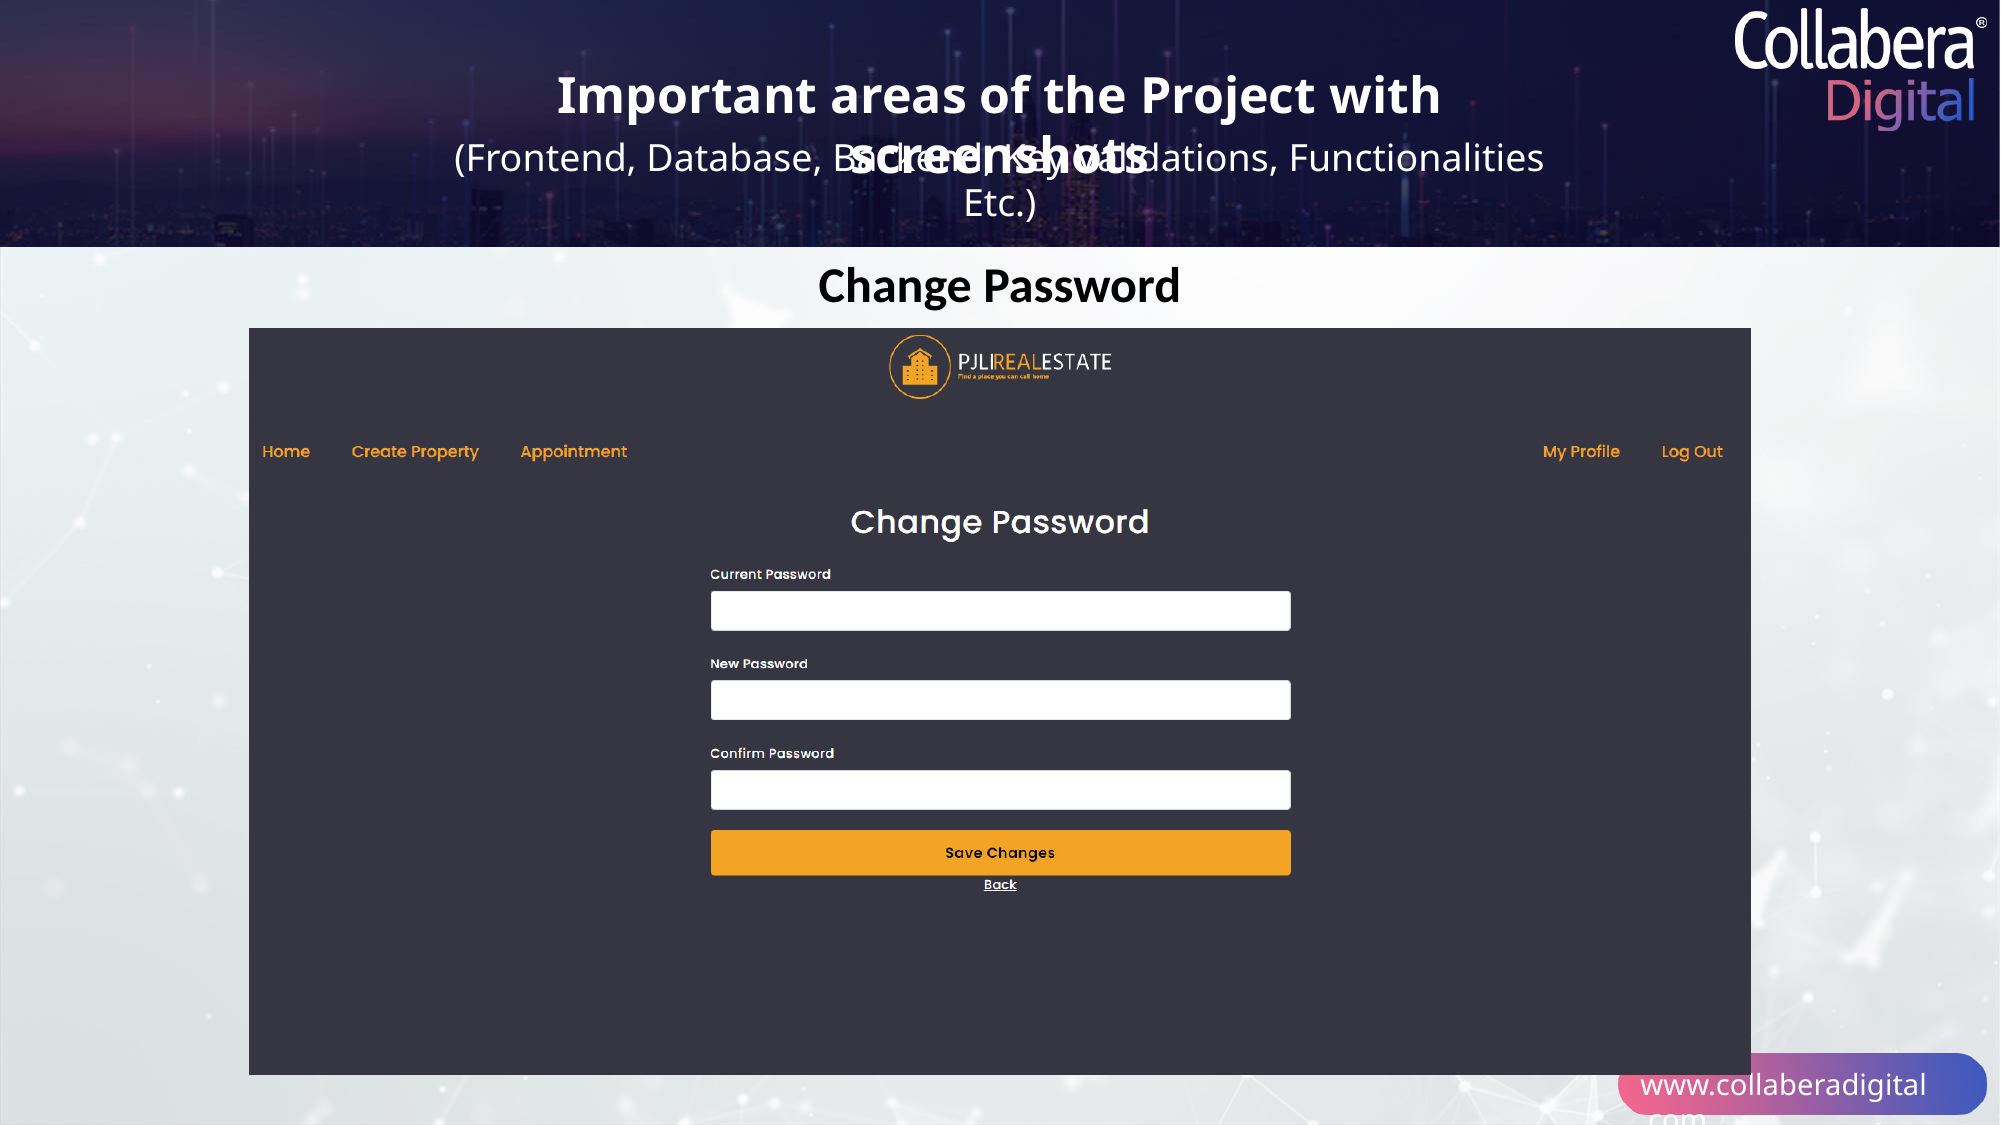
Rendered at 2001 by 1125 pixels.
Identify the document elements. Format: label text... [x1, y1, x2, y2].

picture [1694, 1116, 1701, 1125]
text_box Important areas of the Project with screenshots [405, 56, 1594, 192]
text_box Change Password [556, 237, 1444, 326]
picture [1684, 1116, 1691, 1125]
picture [0, 0, 2000, 1125]
picture [1666, 1116, 1675, 1125]
text_box (Frontend, Database, Backend, Key Validations, Functionalities Etc.) [406, 126, 1594, 232]
